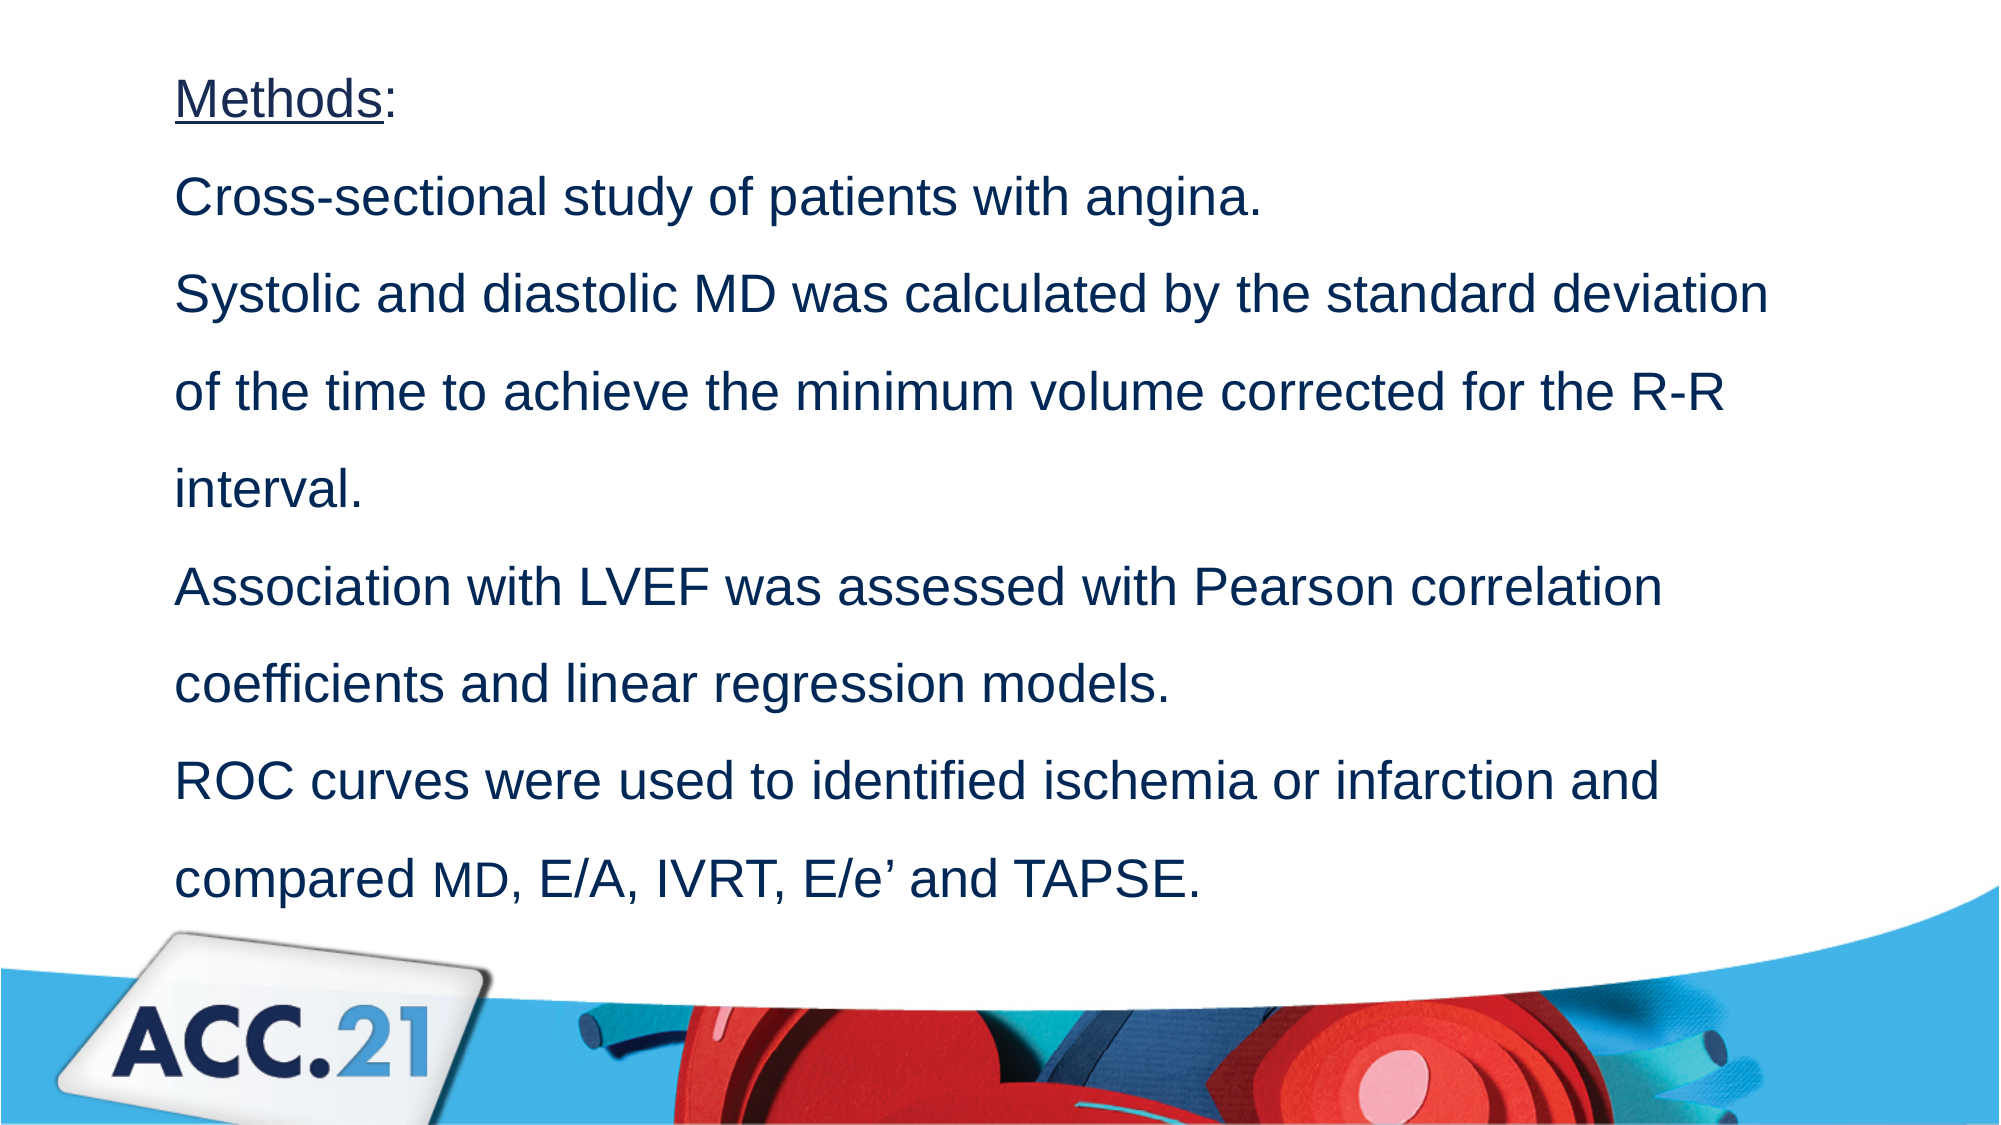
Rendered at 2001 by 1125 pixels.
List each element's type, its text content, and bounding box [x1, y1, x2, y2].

title Methods: Cross-sectional study of patients with angina. Systolic and diastolic MD was calculated by the standard deviation of the time to achieve the minimum volume corrected for the R-R interval. Association with LVEF was assessed with Pearson correlation coefficients and linear regression models. ROC curves were used to identified ischemia or infarction and compared MD, E/A, IVRT, E/e’ and TAPSE. [160, 149, 1840, 916]
picture [1, 0, 1999, 1125]
